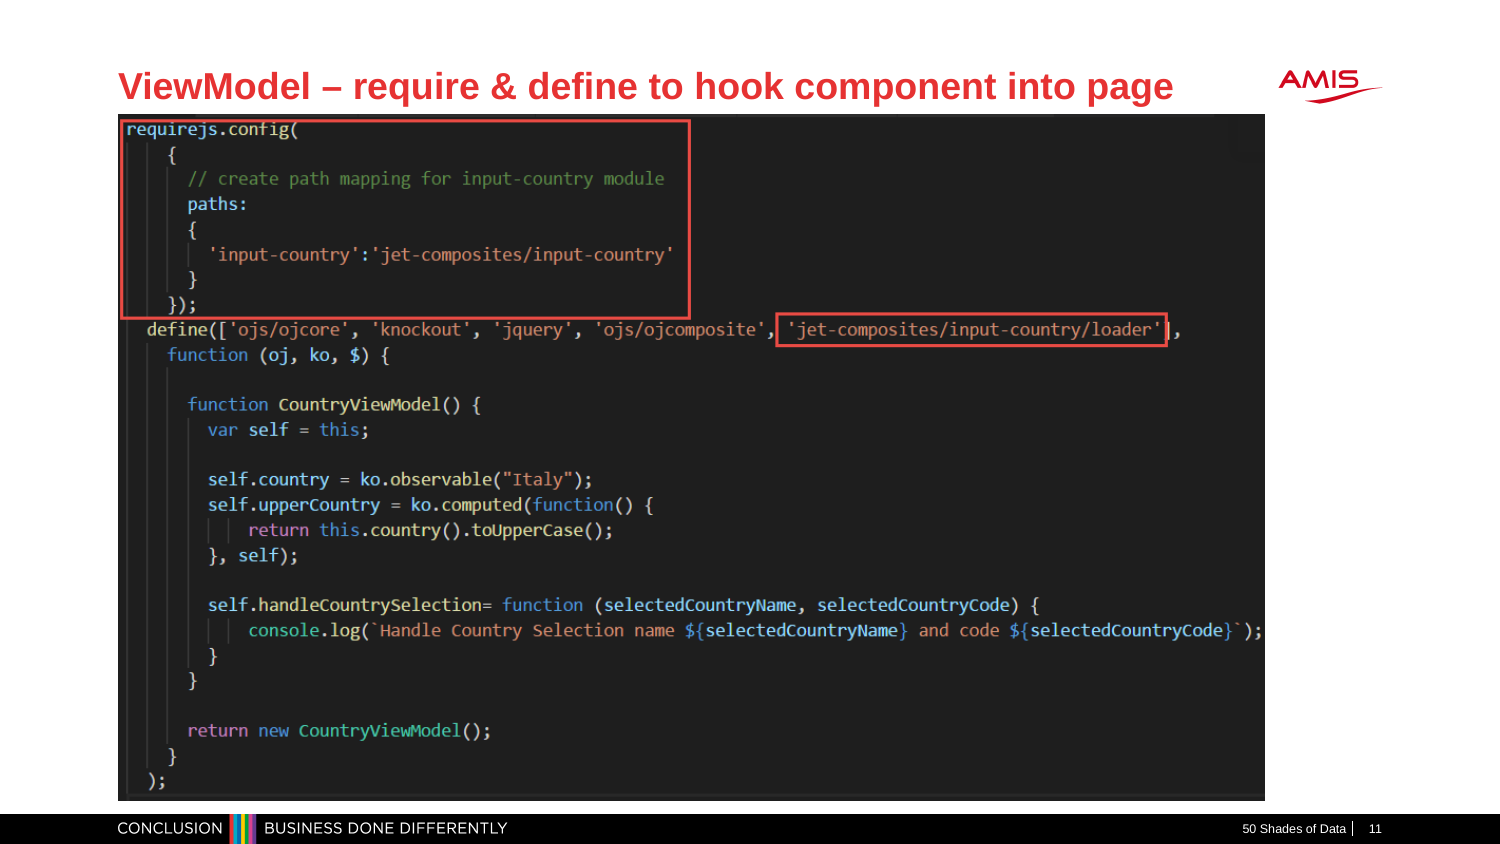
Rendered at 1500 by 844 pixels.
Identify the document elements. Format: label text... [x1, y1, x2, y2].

slide_number 11 [1358, 820, 1382, 839]
picture [0, 814, 236, 844]
picture [118, 114, 1265, 801]
footer 50 Shades of Data [814, 820, 1347, 839]
title ViewModel – require & define to hook component into page [118, 47, 1205, 114]
picture [239, 814, 1500, 844]
picture [1205, 58, 1388, 106]
